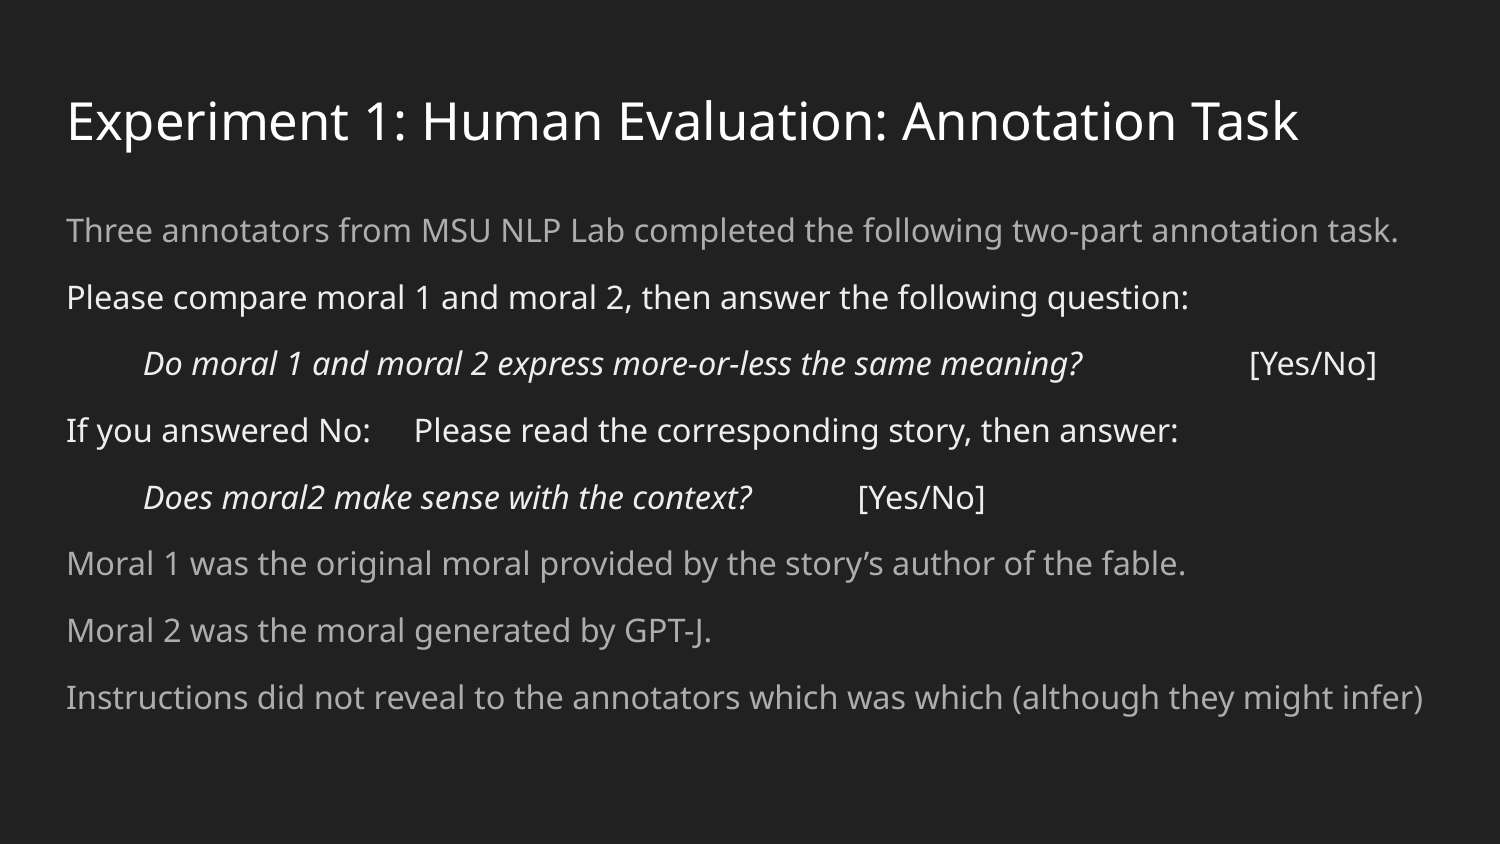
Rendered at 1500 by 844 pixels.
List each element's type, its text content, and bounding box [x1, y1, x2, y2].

list Three annotators from MSU NLP Lab completed the following two-part annotation task. Please compare moral 1 and moral 2, then answer the following question: Do moral 1 and moral 2 express more-or-less the same meaning? [Yes/No] If you answered No: Please read the corresponding story, then answer: Does moral2 make sense with the context? [Yes/No] Moral 1 was the original moral provided by the story’s author of the fable. Moral 2 was the moral generated by GPT-J. Instructions did not reveal to the annotators which was which (although they might infer) [51, 189, 1449, 750]
title Experiment 1: Human Evaluation: Annotation Task [51, 72, 1449, 167]
